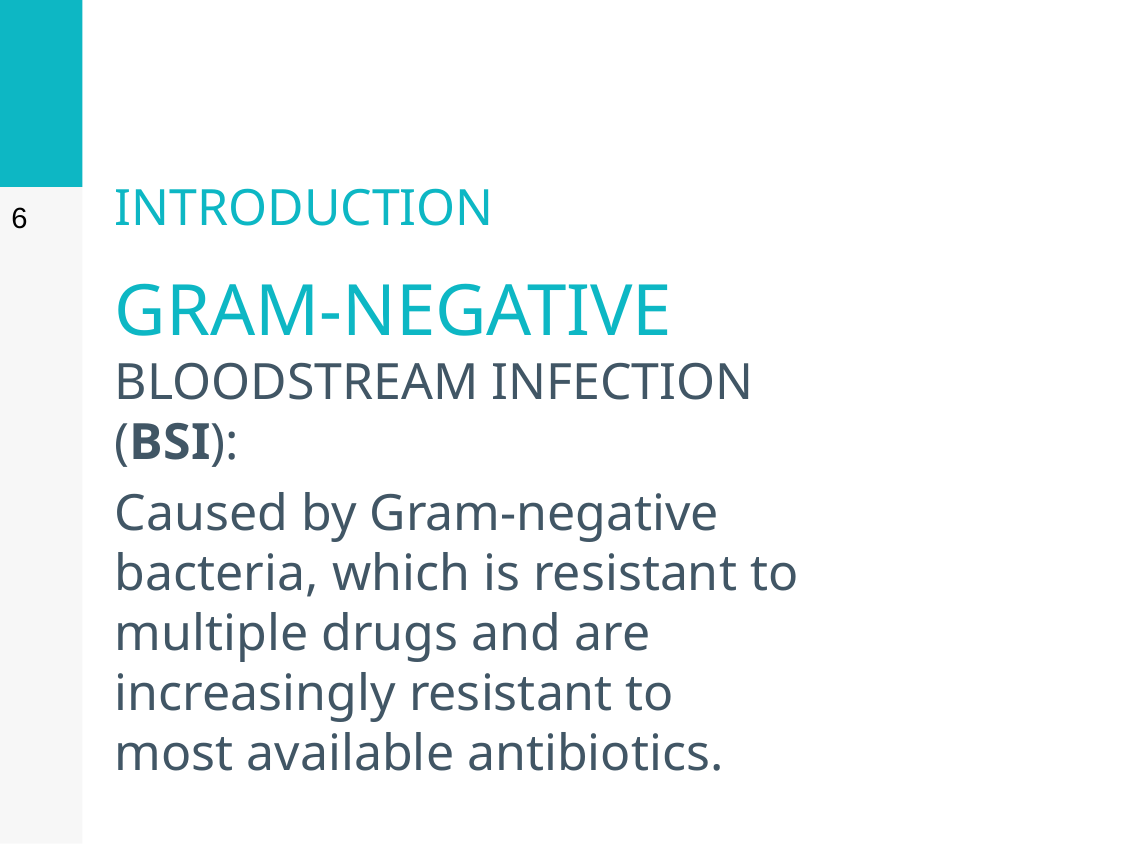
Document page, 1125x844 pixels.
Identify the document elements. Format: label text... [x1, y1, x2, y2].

subtitle Caused by Gram-negative bacteria, which is resistant to multiple drugs and are increasingly resistant to most available antibiotics. [103, 409, 816, 506]
text_box GRAM-NEGATIVE BLOODSTREAM INFECTION (BSI): [103, 337, 803, 481]
slide_number 6 [0, 105, 83, 246]
text_box INTRODUCTION [103, 106, 541, 247]
